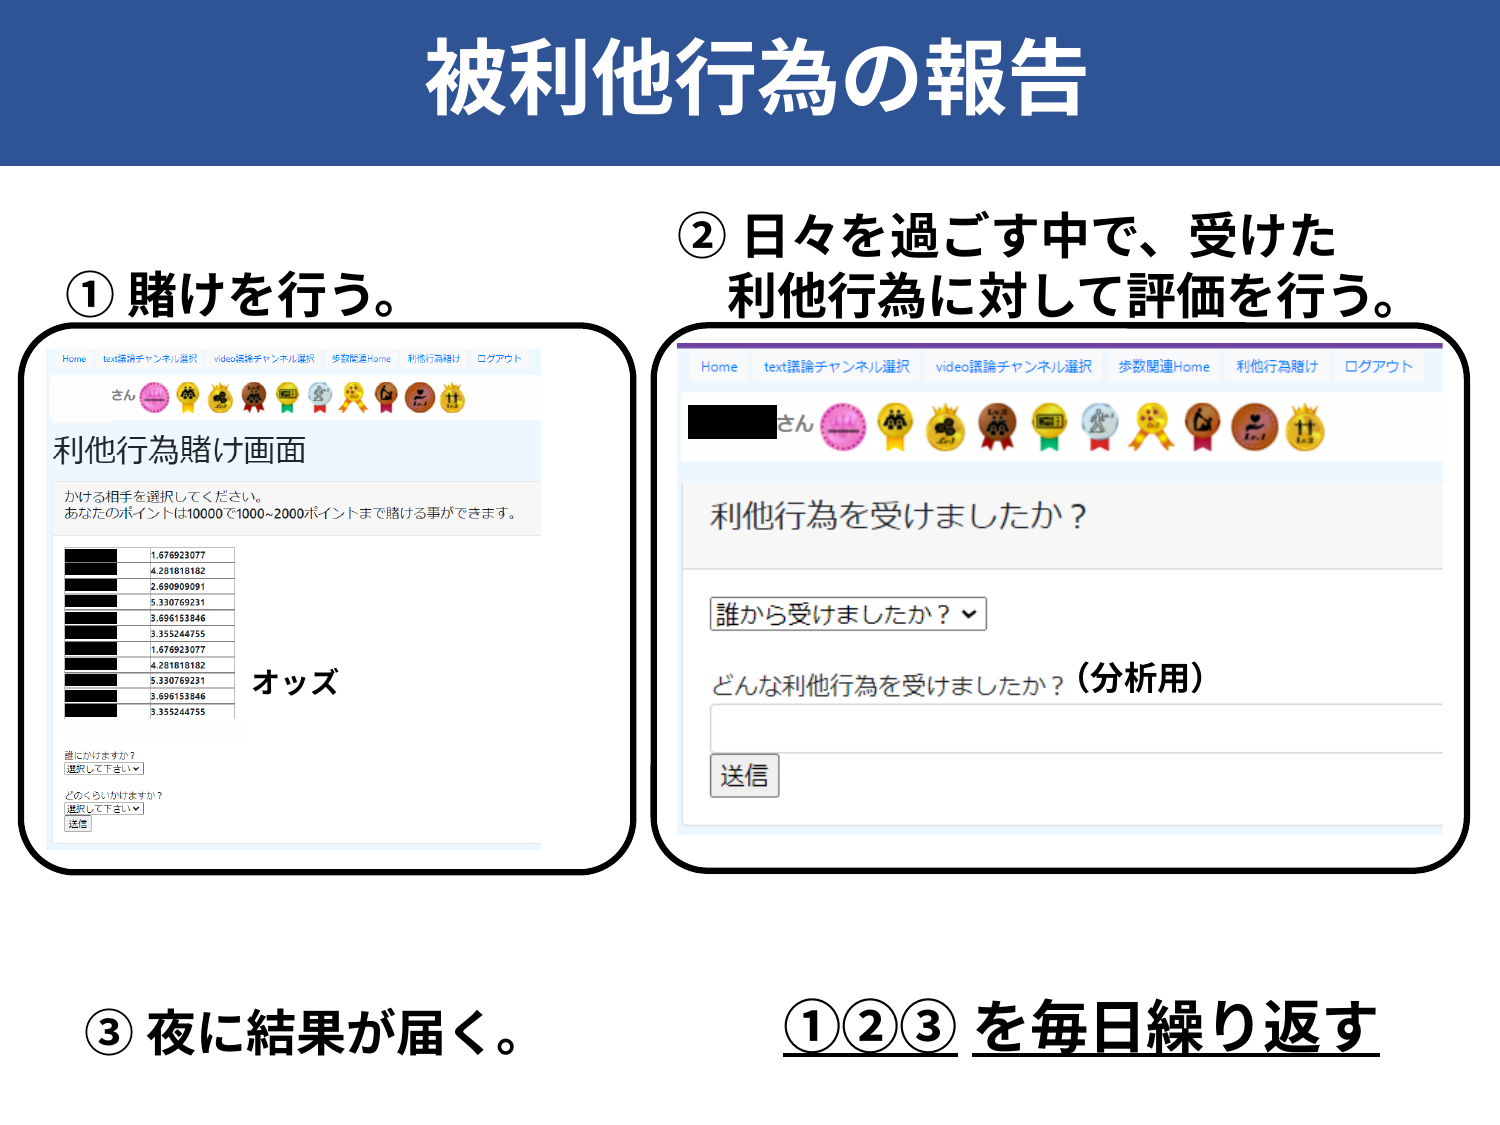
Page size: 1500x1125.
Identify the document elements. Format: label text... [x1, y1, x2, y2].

text_box ①賭けを行う。 [50, 256, 602, 325]
text_box ③夜に結果が届く。 [69, 994, 585, 1070]
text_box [653, 325, 1467, 871]
text_box ①②③を毎日繰り返す [768, 982, 1443, 1068]
text_box 被利他行為の報告 [0, 0, 1500, 166]
text_box ②日々を過ごす中で、受けた 利他行為に対して評価を行う。 [663, 197, 1407, 325]
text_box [20, 325, 634, 873]
